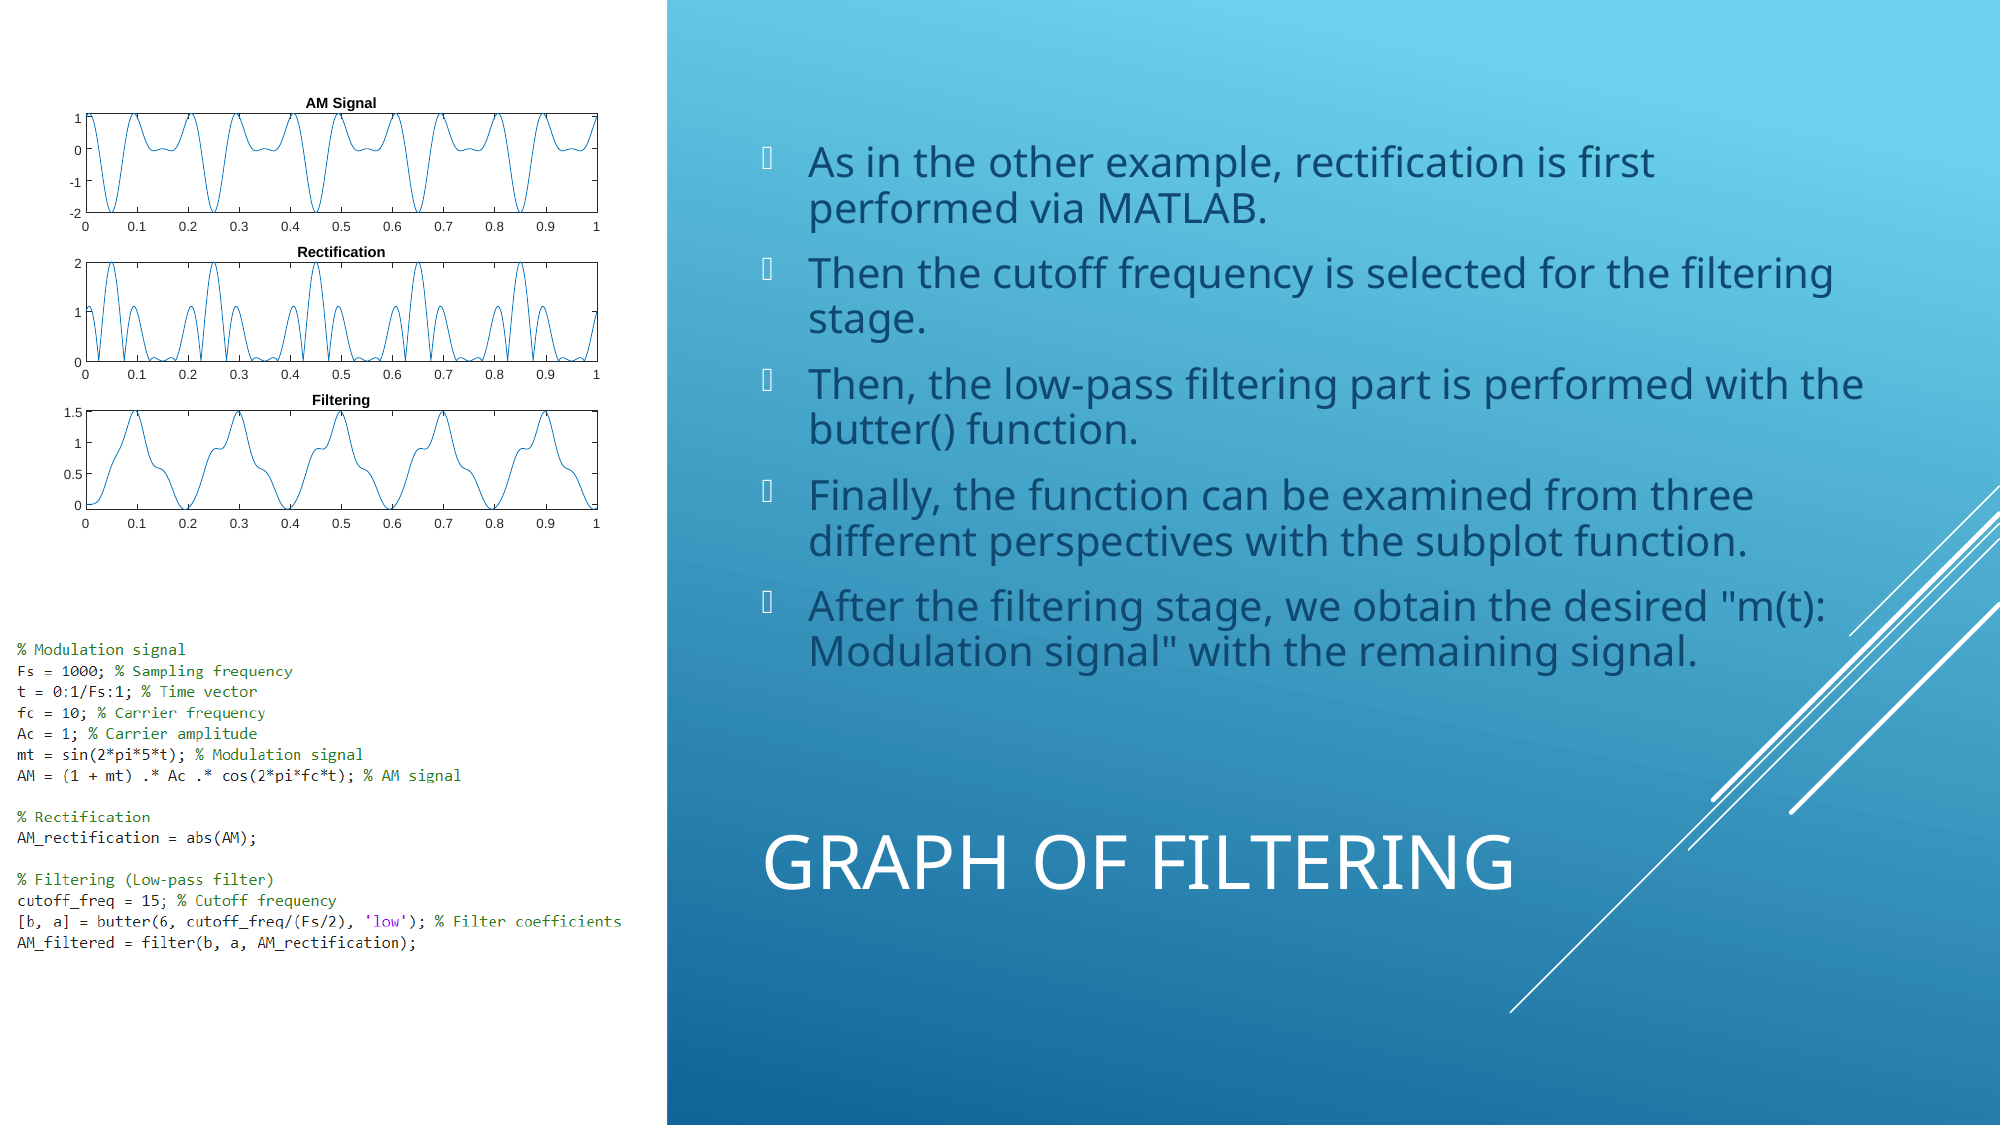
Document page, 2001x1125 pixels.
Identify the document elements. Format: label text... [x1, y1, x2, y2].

picture [0, 639, 658, 963]
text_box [1510, 485, 2000, 1013]
picture [0, 68, 659, 563]
title GRAPH OF FILTERING [746, 736, 1510, 984]
text_box As in the other example, rectification is first performed via MATLAB. Then the cutoff frequency is selected for the filtering stage. Then, the low-pass filtering part is performed with the butter() function. Finally, the function can be examined from three different perspectives with the subplot function. After the filtering stage, we obtain the desired "m(t): Modulation signal" with the remaining signal. [746, 112, 1888, 706]
text_box [0, 0, 668, 1125]
text_box [668, 0, 2000, 1125]
